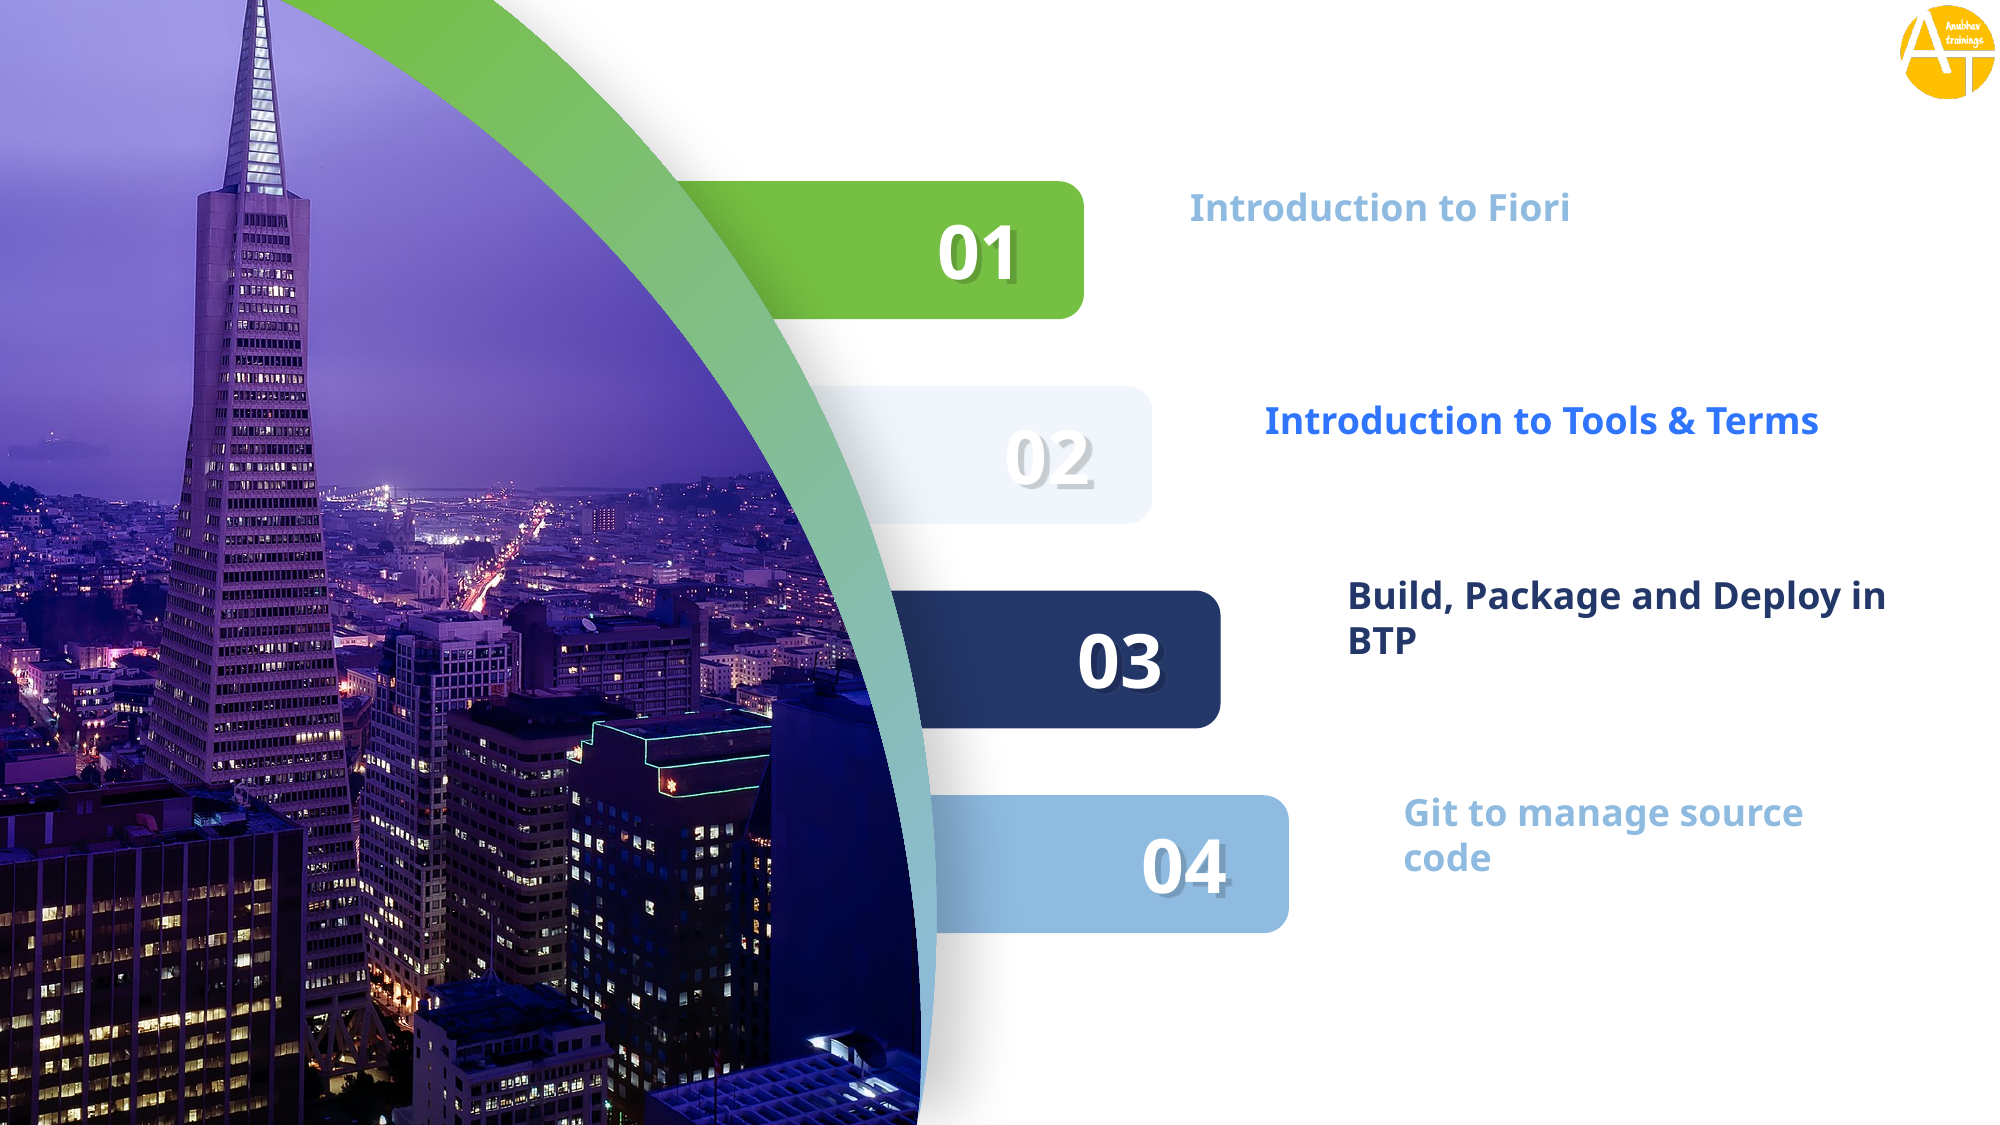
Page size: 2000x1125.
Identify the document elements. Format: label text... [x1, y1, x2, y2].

text_box [988, 793, 1291, 936]
picture [1891, 0, 2000, 107]
text_box [934, 179, 1086, 322]
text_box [1403, 780, 1830, 934]
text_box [1264, 388, 1964, 520]
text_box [1346, 564, 1942, 717]
text_box [934, 812, 939, 1019]
text_box 03 [1062, 606, 1179, 712]
picture [0, 0, 930, 1125]
text_box Introduction to Fiori [1190, 176, 1617, 237]
text_box [934, 383, 1155, 526]
text_box 04 [1127, 811, 1243, 916]
text_box 01 [934, 197, 1038, 302]
text_box 02 [989, 401, 1106, 507]
text_box [943, 588, 1223, 731]
